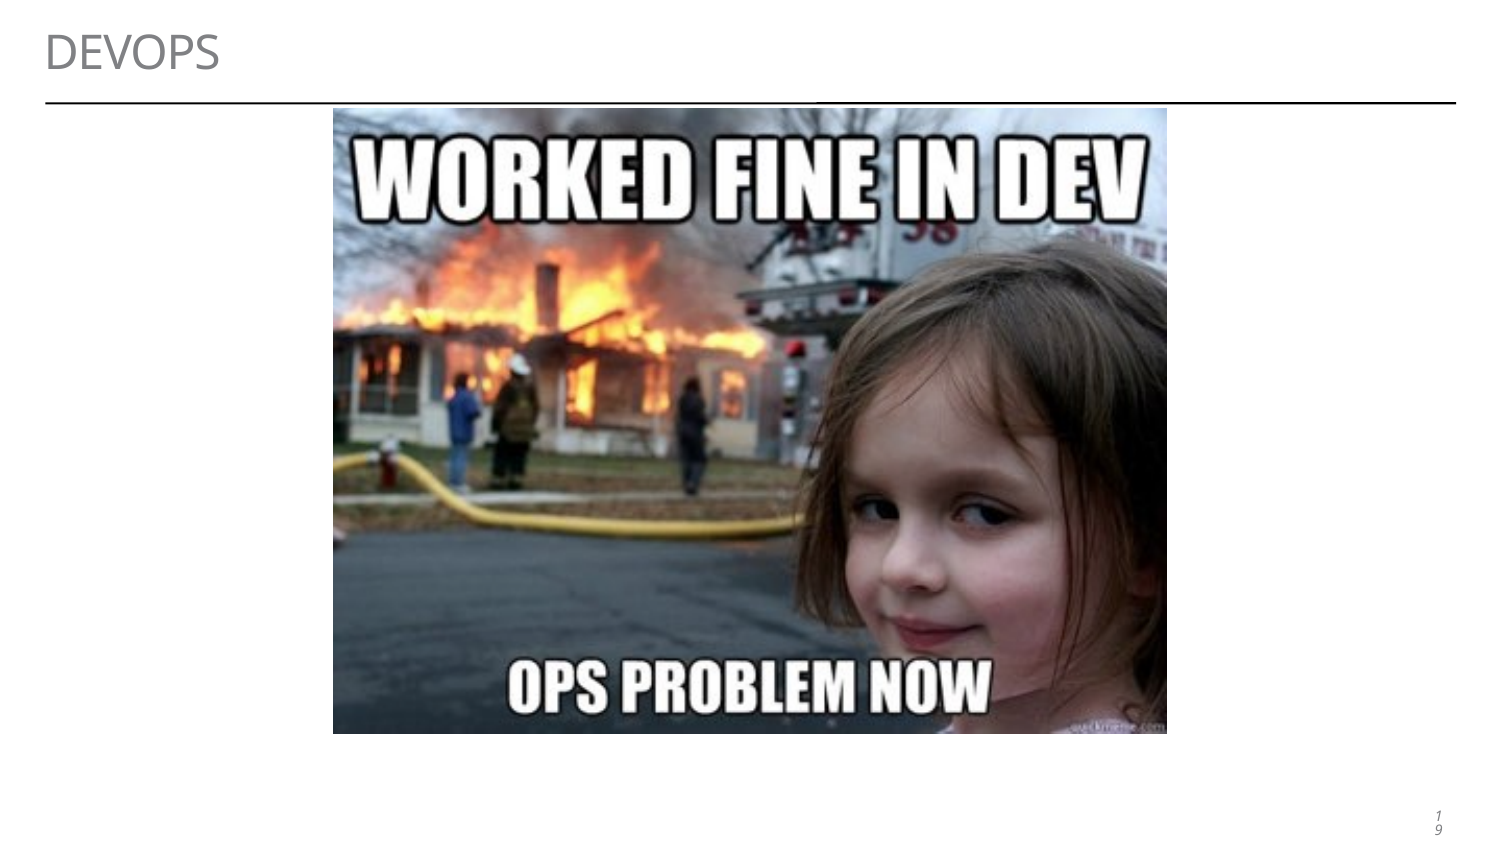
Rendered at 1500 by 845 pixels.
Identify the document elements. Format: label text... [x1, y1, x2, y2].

slide_number 19 [1425, 801, 1457, 827]
picture [333, 108, 1167, 734]
title devops [43, 26, 1457, 89]
